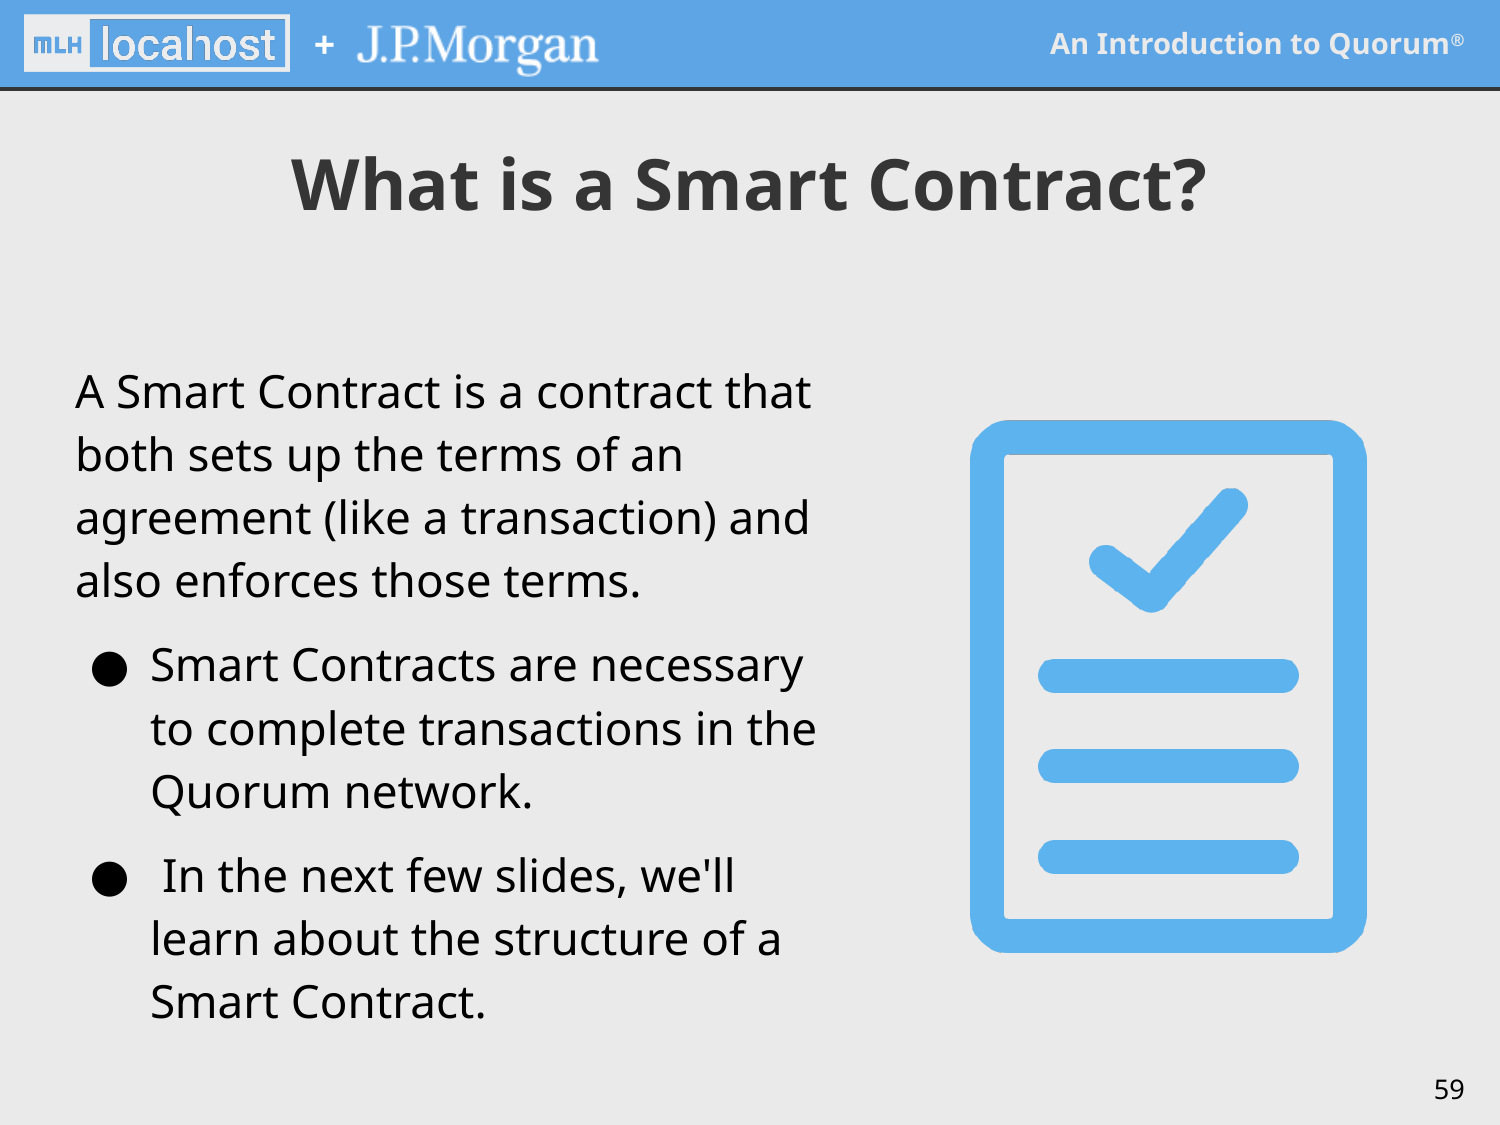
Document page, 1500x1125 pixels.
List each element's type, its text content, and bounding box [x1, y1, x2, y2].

slide_number ‹#› [1389, 1057, 1480, 1125]
picture [333, 7, 625, 79]
text_box A Smart Contract is a contract that both sets up the terms of an agreement (like a transaction) and also enforces those terms. Smart Contracts are necessary to complete transactions in the Quorum network. In the next few slides, we'll learn about the structure of a Smart Contract. [60, 339, 874, 1034]
picture [884, 403, 1452, 971]
text_box What is a Smart Contract? [40, 128, 1460, 236]
picture [24, 14, 290, 72]
